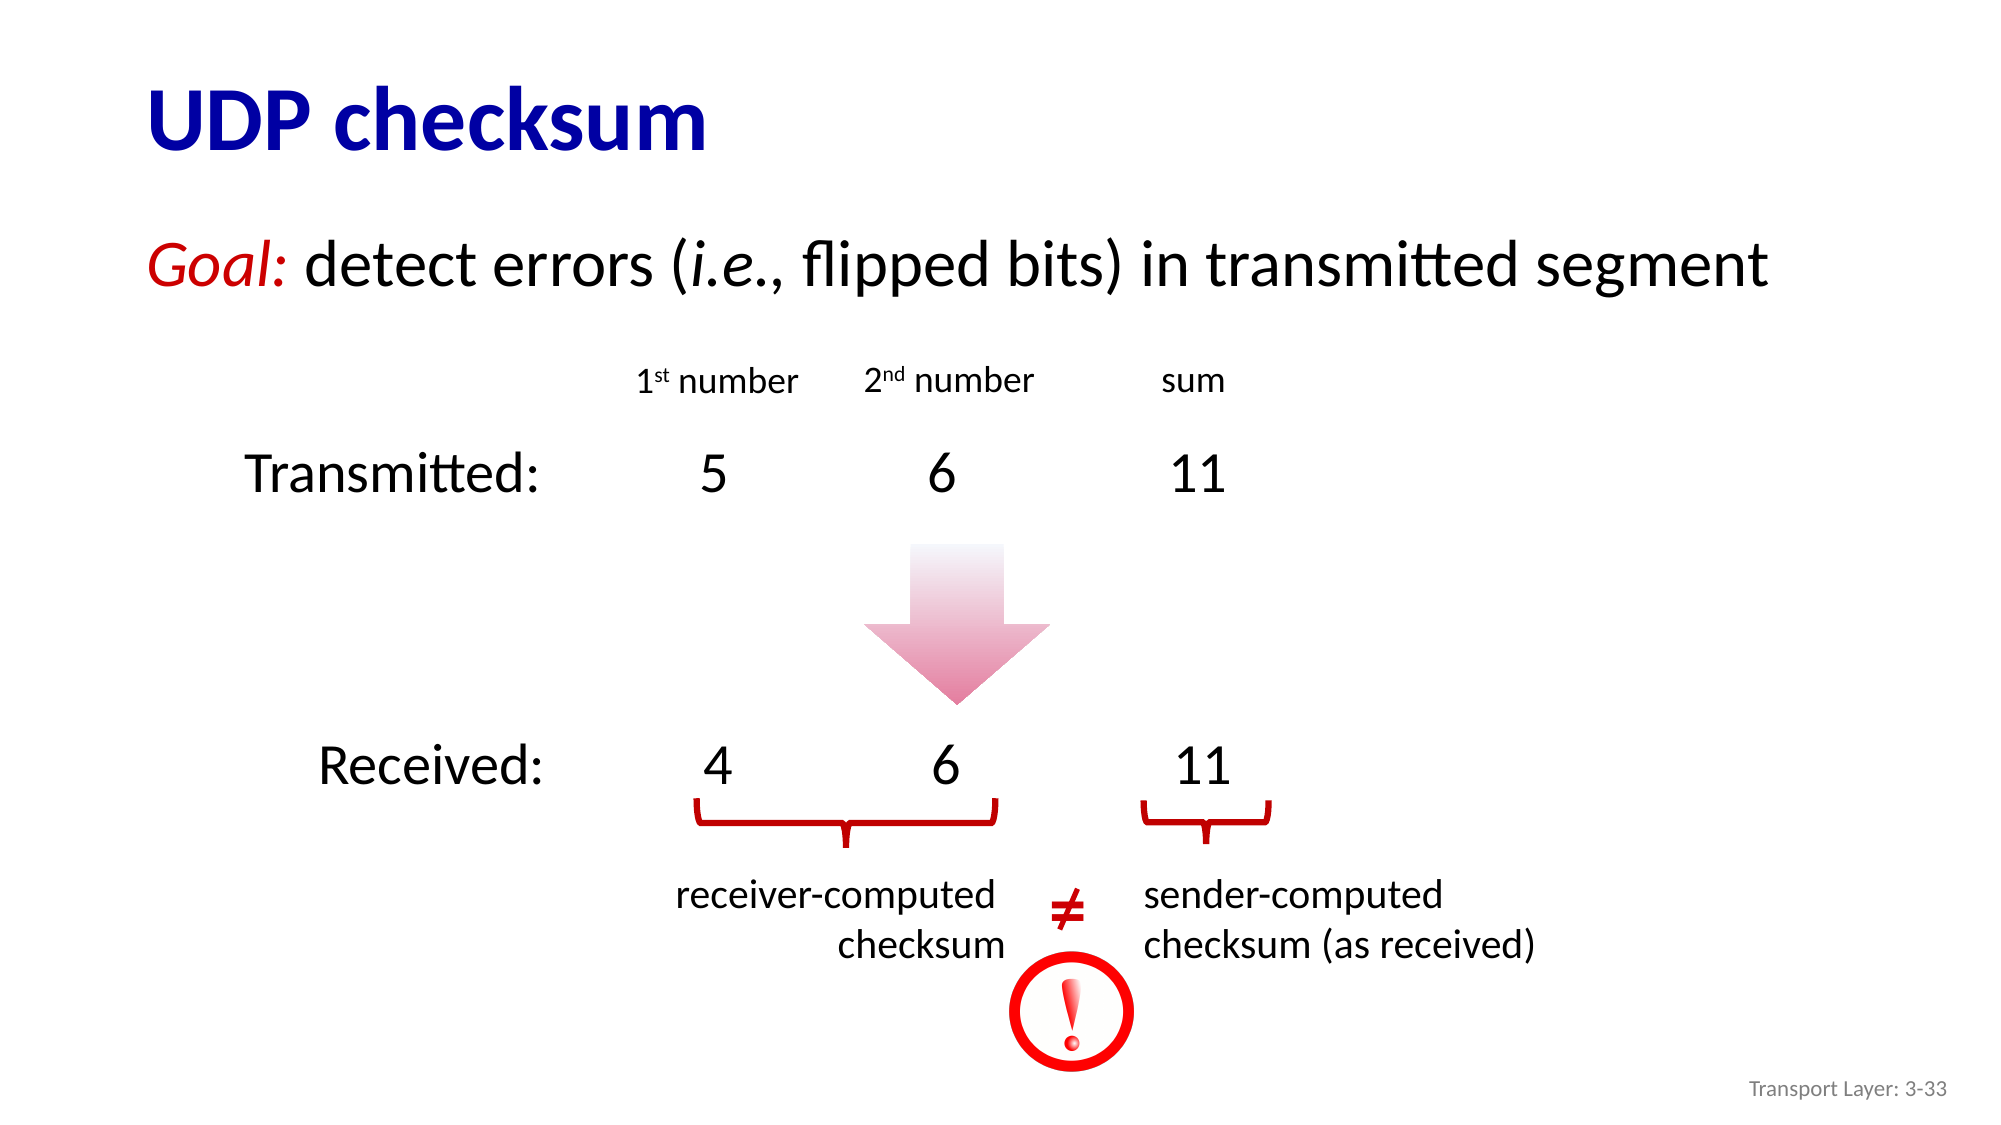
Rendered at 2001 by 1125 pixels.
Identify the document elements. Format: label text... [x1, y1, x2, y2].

text_box Transmitted: 5 6 11 [208, 435, 1889, 530]
text_box Received: 4 6 11 [281, 726, 1962, 821]
title UDP checksum [131, 47, 1952, 195]
text_box [864, 544, 1051, 705]
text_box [1003, 852, 1140, 1075]
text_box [619, 347, 1243, 410]
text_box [1128, 800, 1557, 976]
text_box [656, 797, 1022, 976]
slide_number Transport Layer: 3-33 [1512, 1056, 1963, 1117]
text_box Goal: detect errors (i.e., flipped bits) in transmitted segment [131, 224, 1952, 364]
